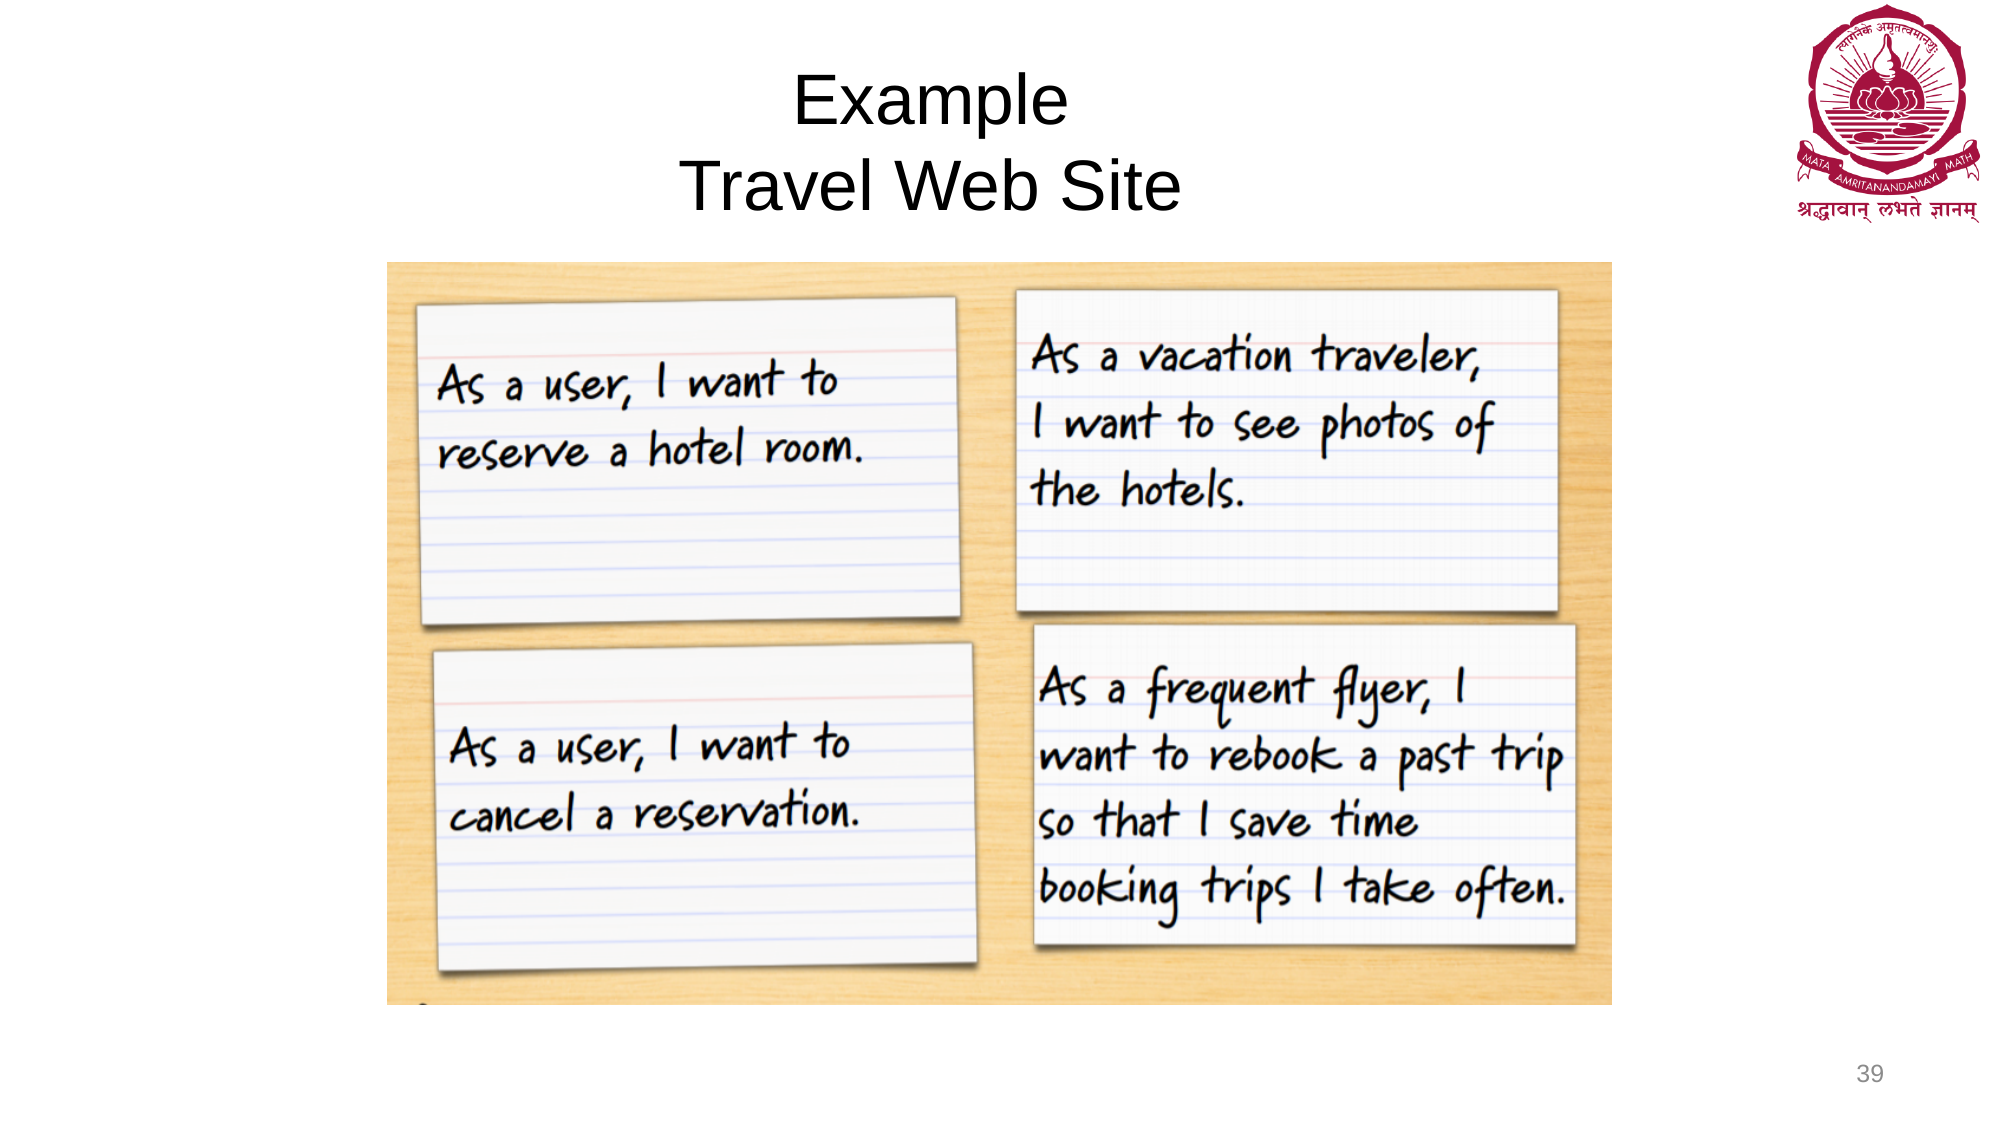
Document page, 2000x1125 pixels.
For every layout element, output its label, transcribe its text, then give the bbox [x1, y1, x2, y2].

picture [1776, 1, 2000, 225]
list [387, 262, 1612, 1006]
slide_number 39 [1432, 1042, 1900, 1103]
title Example Travel Web Site [99, 45, 1763, 233]
